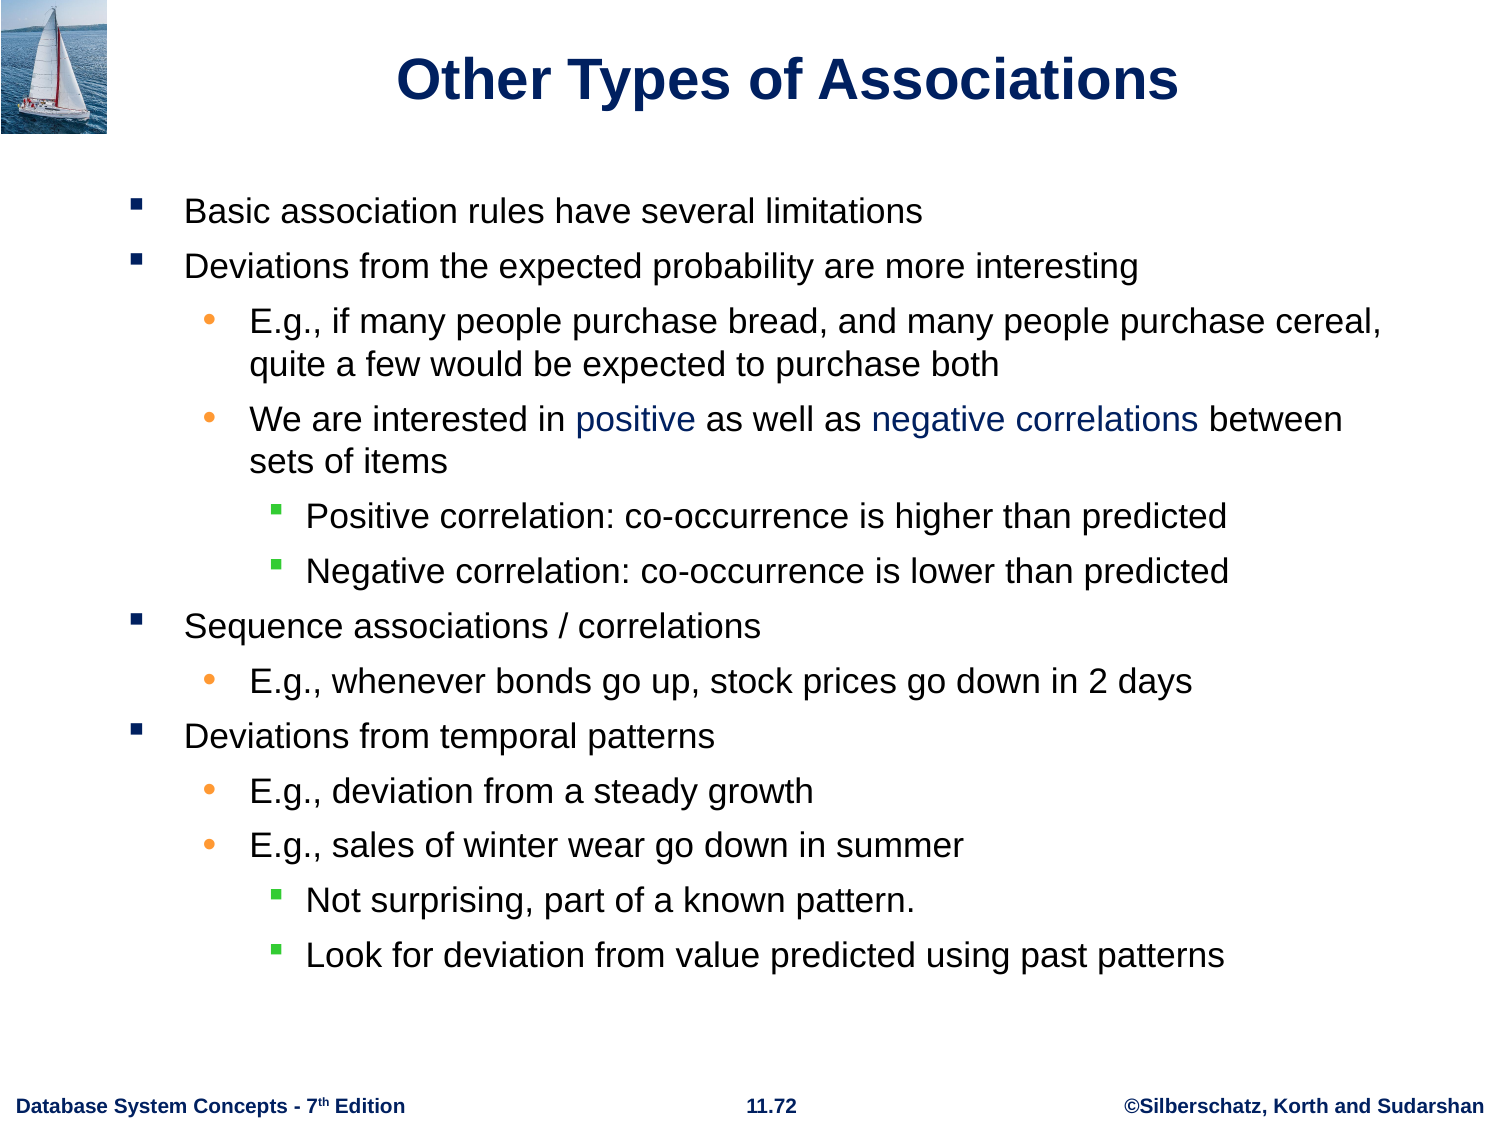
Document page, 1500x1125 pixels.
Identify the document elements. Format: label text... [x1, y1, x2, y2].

list Basic association rules have several limitations Deviations from the expected probability are more interesting E.g., if many people purchase bread, and many people purchase cereal, quite a few would be expected to purchase both We are interested in positive as well as negative correlations between sets of items Positive correlation: co-occurrence is higher than predicted Negative correlation: co-occurrence is lower than predicted Sequence associations / correlations E.g., whenever bonds go up, stock prices go down in 2 days Deviations from temporal patterns E.g., deviation from a steady growth E.g., sales of winter wear go down in summer Not surprising, part of a known pattern. Look for deviation from value predicted using past patterns [112, 180, 1400, 1062]
title Other Types of Associations [125, 18, 1452, 120]
picture [1, 0, 107, 134]
